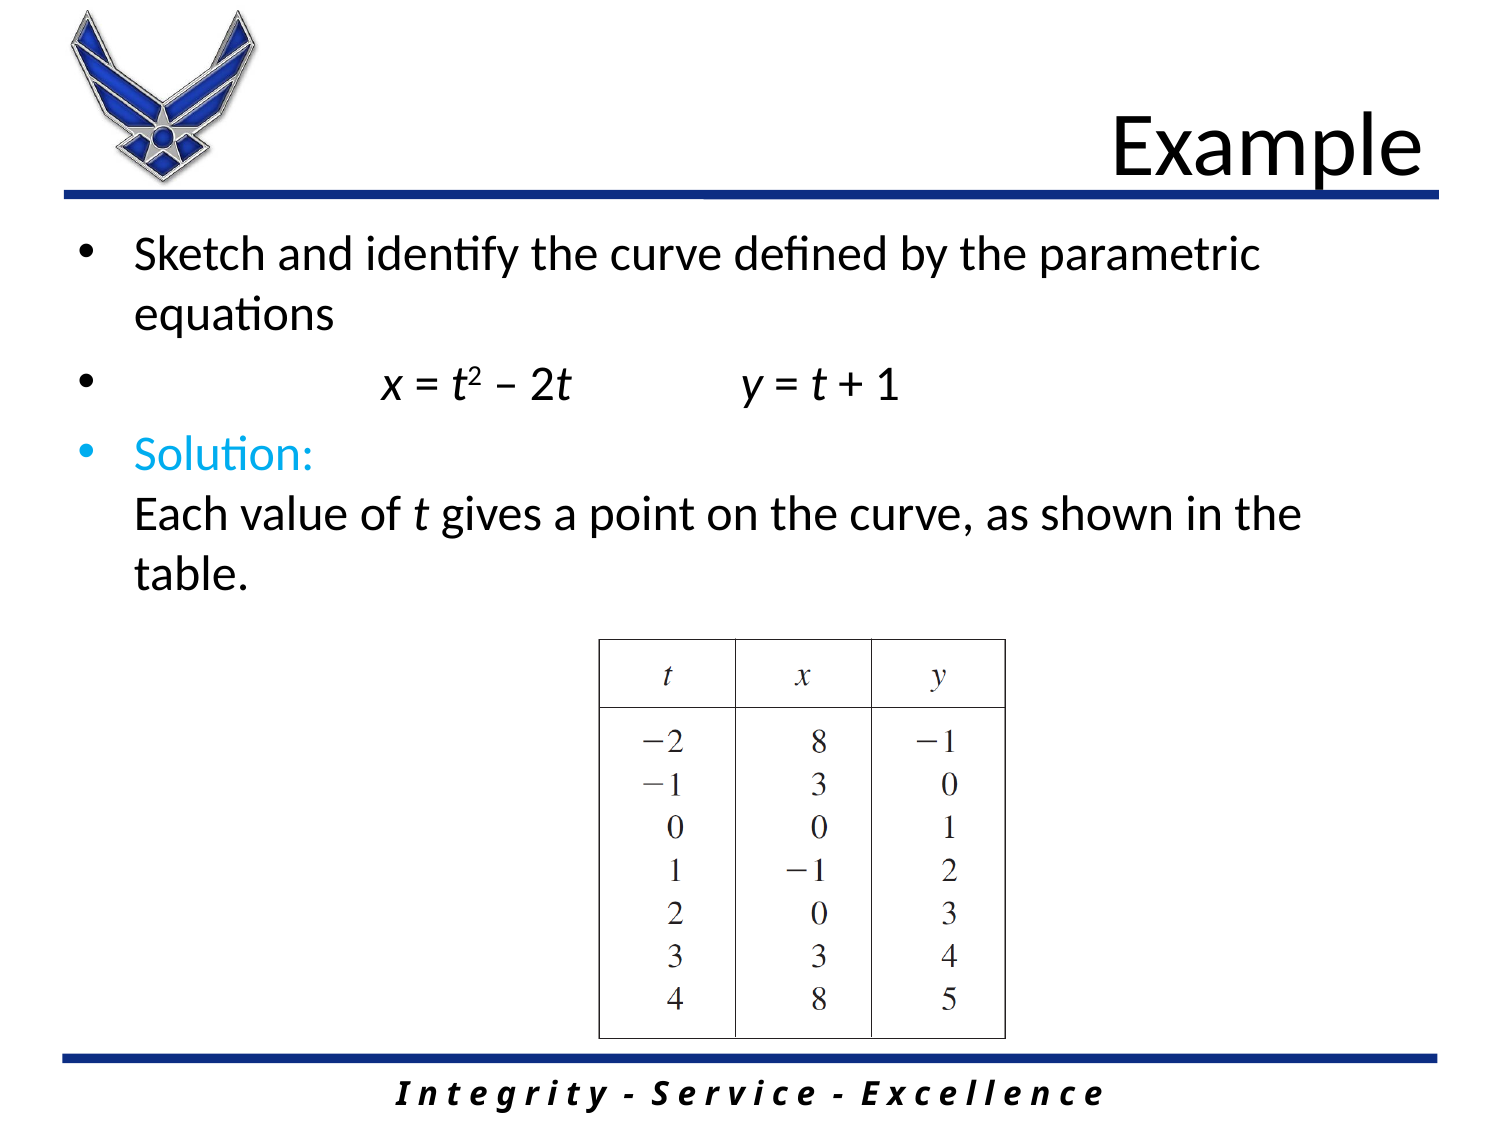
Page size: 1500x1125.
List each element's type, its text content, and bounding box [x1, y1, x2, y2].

picture [592, 632, 1012, 1046]
picture [65, 5, 261, 188]
list Sketch and identify the curve defined by the parametric equations x = t2 – 2t y = t + 1 Solution: Each value of t gives a point on the curve, as shown in the table. [62, 213, 1432, 1043]
title Example [270, 45, 1440, 233]
